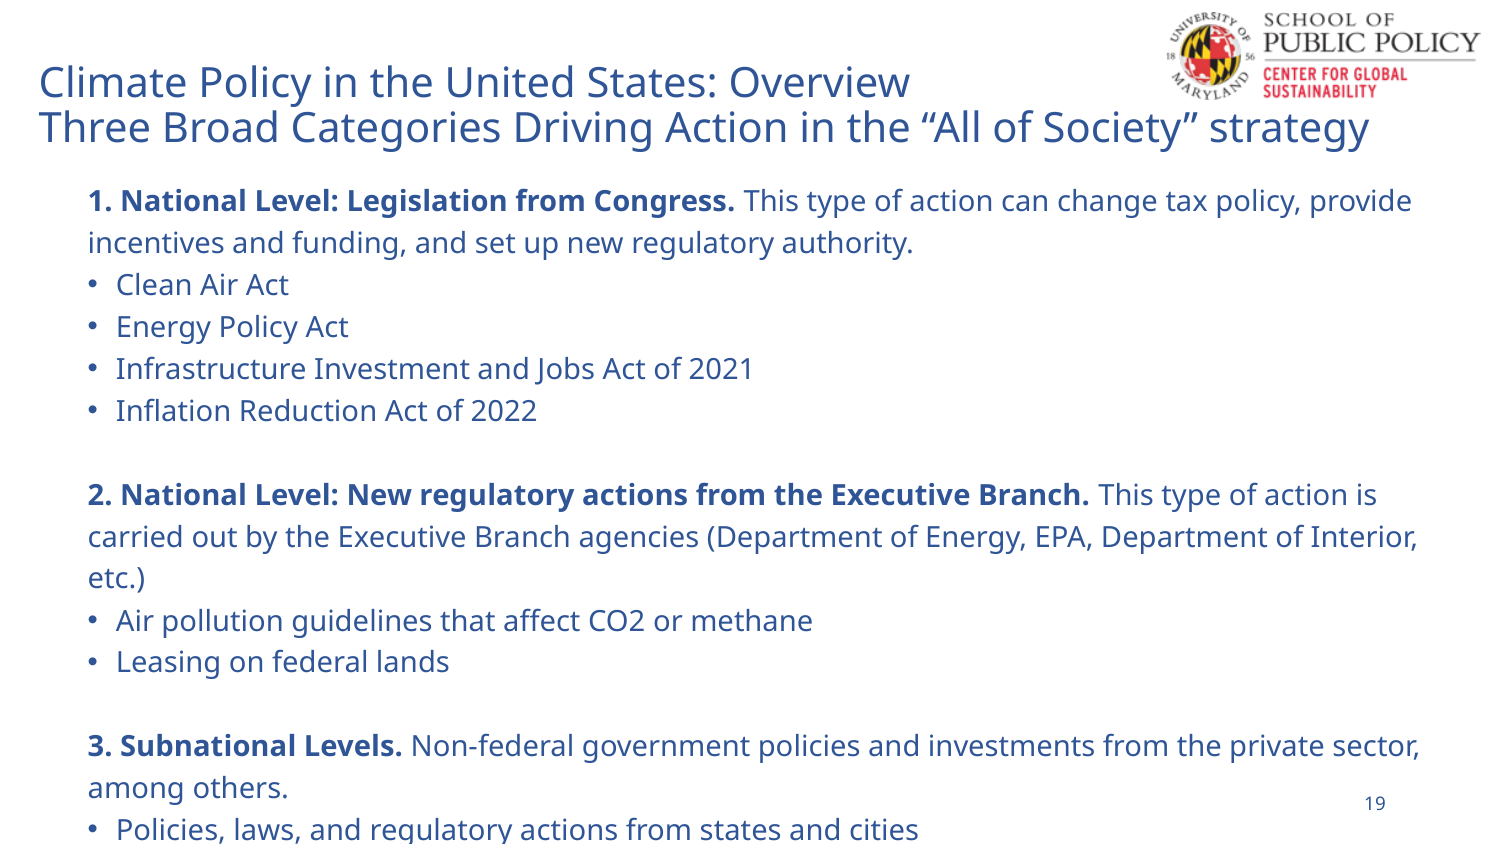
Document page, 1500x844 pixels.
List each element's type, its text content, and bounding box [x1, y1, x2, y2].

picture [1166, 12, 1481, 100]
title Climate Policy in the United States: Overview Three Broad Categories Driving Action in the “All of Society” strategy [23, 49, 1447, 163]
list 1. National Level: Legislation from Congress. This type of action can change tax policy, provide incentives and funding, and set up new regulatory authority. Clean Air Act Energy Policy Act Infrastructure Investment and Jobs Act of 2021 Inflation Reduction Act of 2022 2. National Level: New regulatory actions from the Executive Branch. This type of action is carried out by the Executive Branch agencies (Department of Energy, EPA, Department of Interior, etc.) Air pollution guidelines that affect CO2 or methane Leasing on federal lands 3. Subnational Levels. Non-federal government policies and investments from the private sector, among others. Policies, laws, and regulatory actions from states and cities Other actions from businesses, investors, and others [72, 168, 1447, 794]
slide_number 19 [1059, 782, 1397, 827]
